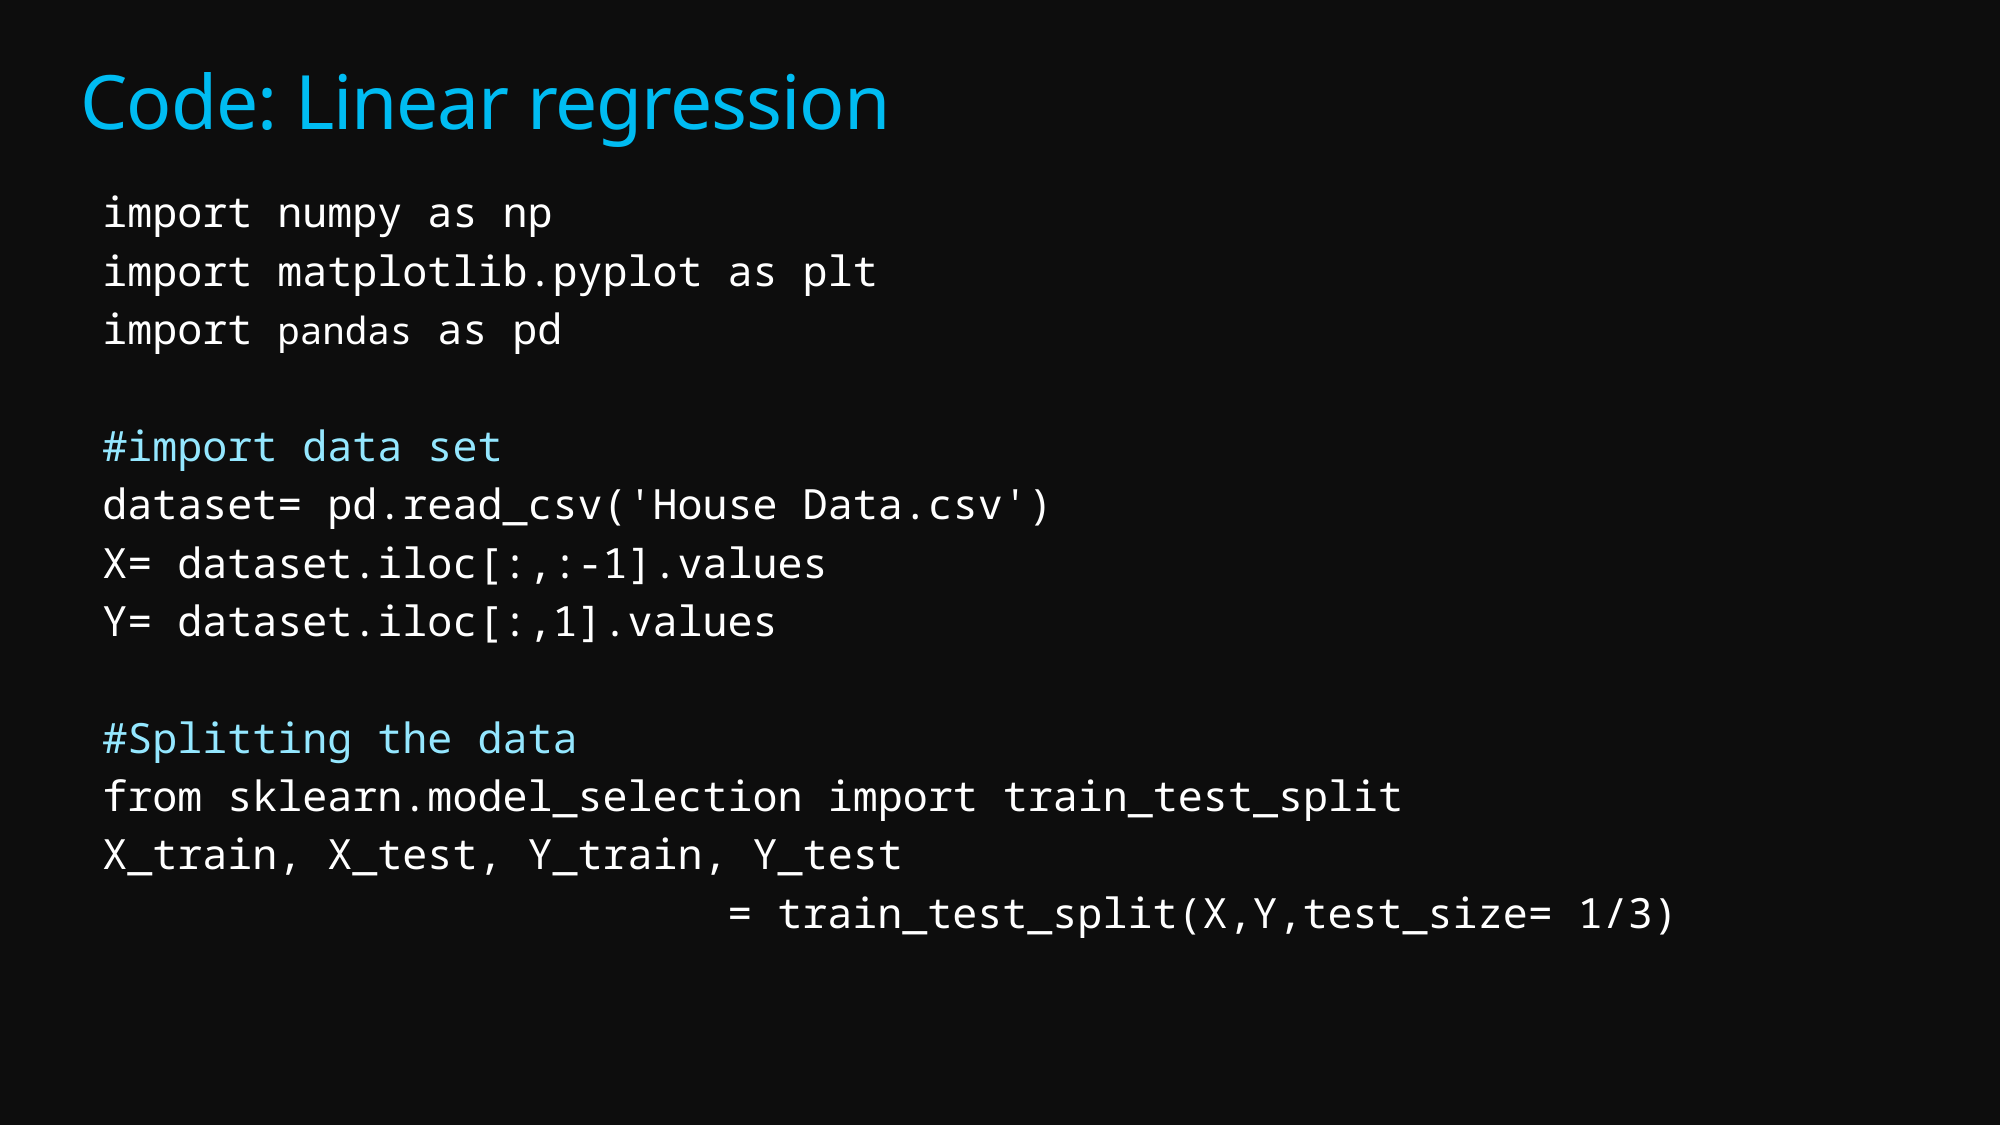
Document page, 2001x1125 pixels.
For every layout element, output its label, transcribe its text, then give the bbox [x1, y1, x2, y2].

title Code: Linear regression [80, 54, 1888, 328]
list import numpy as np import matplotlib.pyplot as plt import pandas as pd #import data set dataset= pd.read_csv('House Data.csv') X= dataset.iloc[:,:-1].values Y= dataset.iloc[:,1].values #Splitting the data from sklearn.model_selection import train_test_split X_train, X_test, Y_train, Y_test = train_test_split(X,Y,test_size= 1/3) [102, 186, 1910, 1054]
